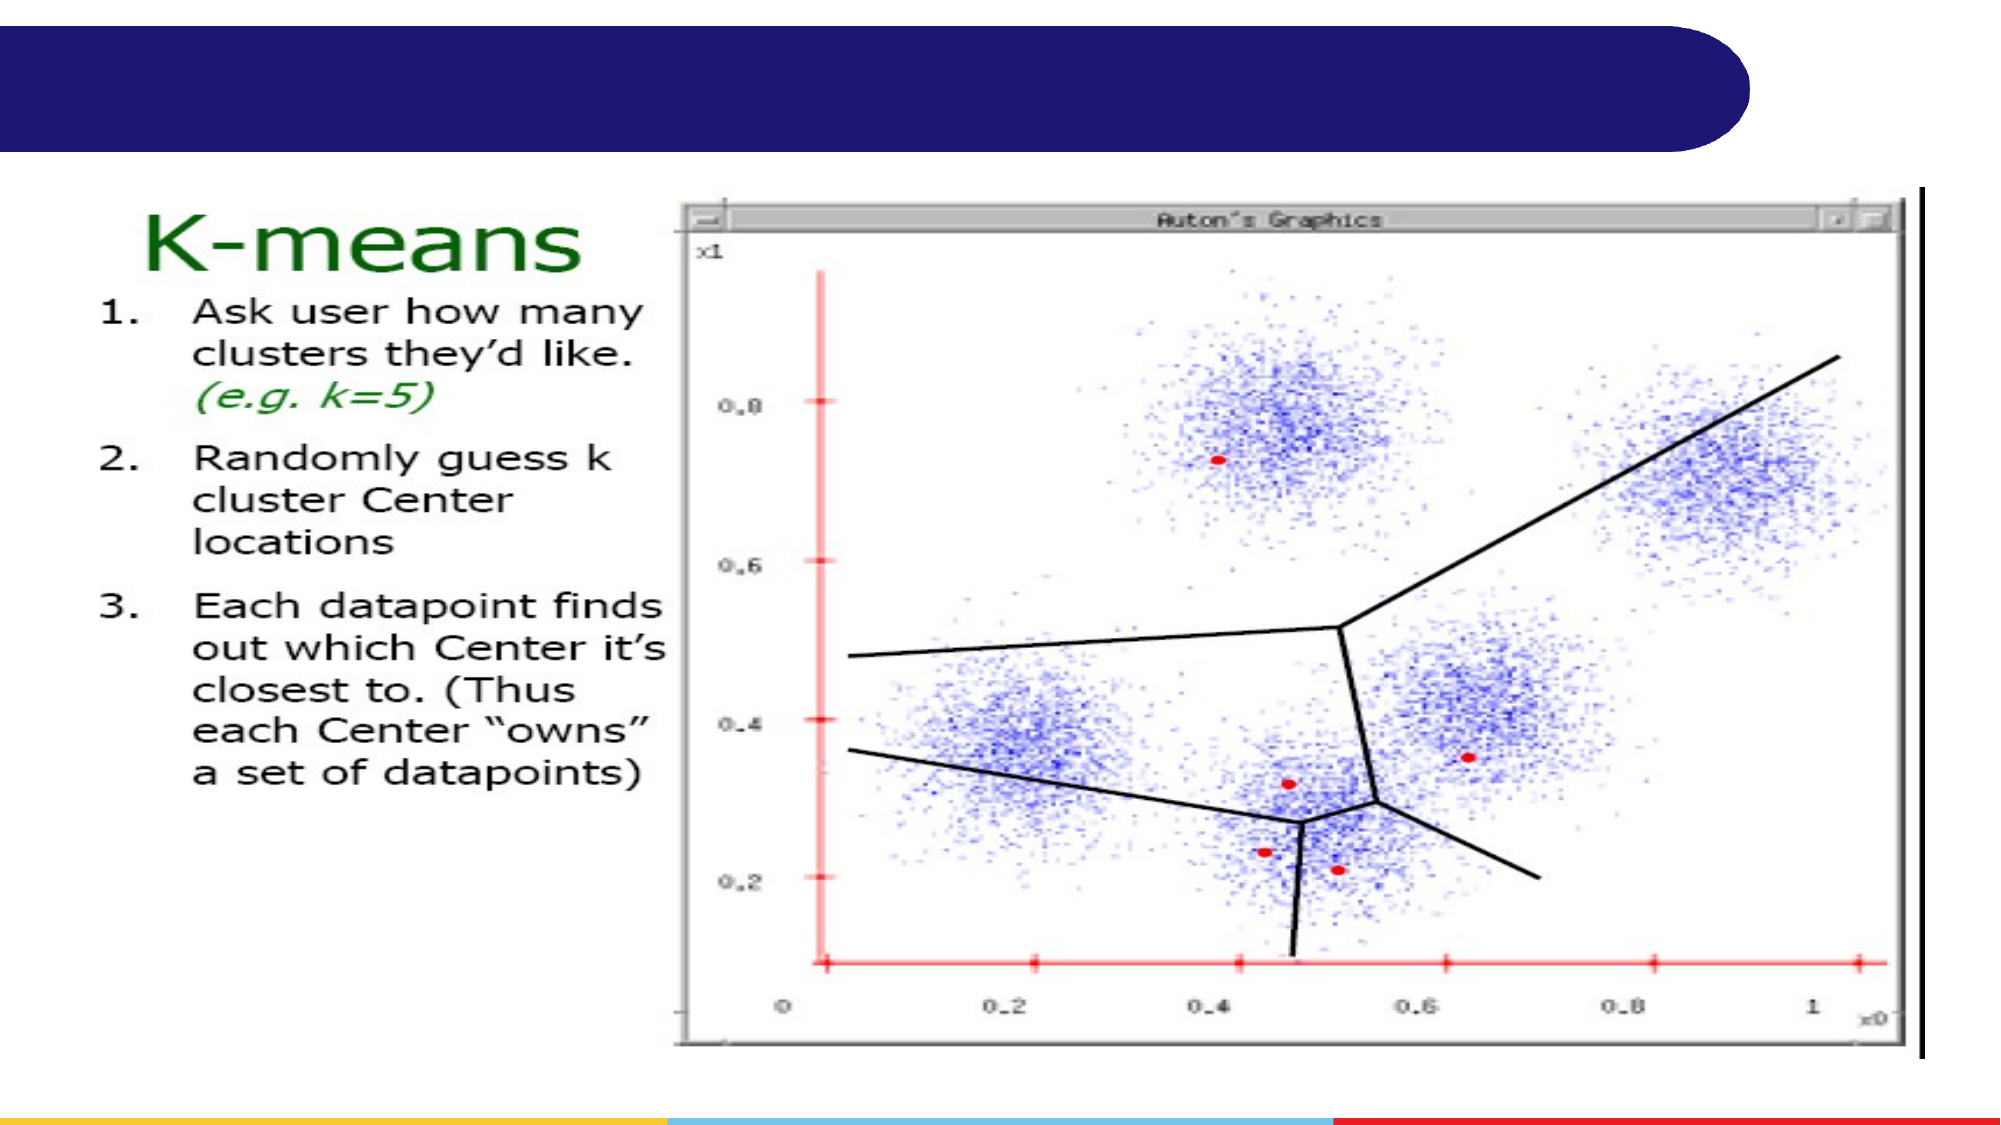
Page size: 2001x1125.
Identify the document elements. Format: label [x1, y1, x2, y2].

picture [0, 26, 1750, 152]
text_box [99, 187, 1925, 1059]
picture [0, 1118, 2000, 1125]
